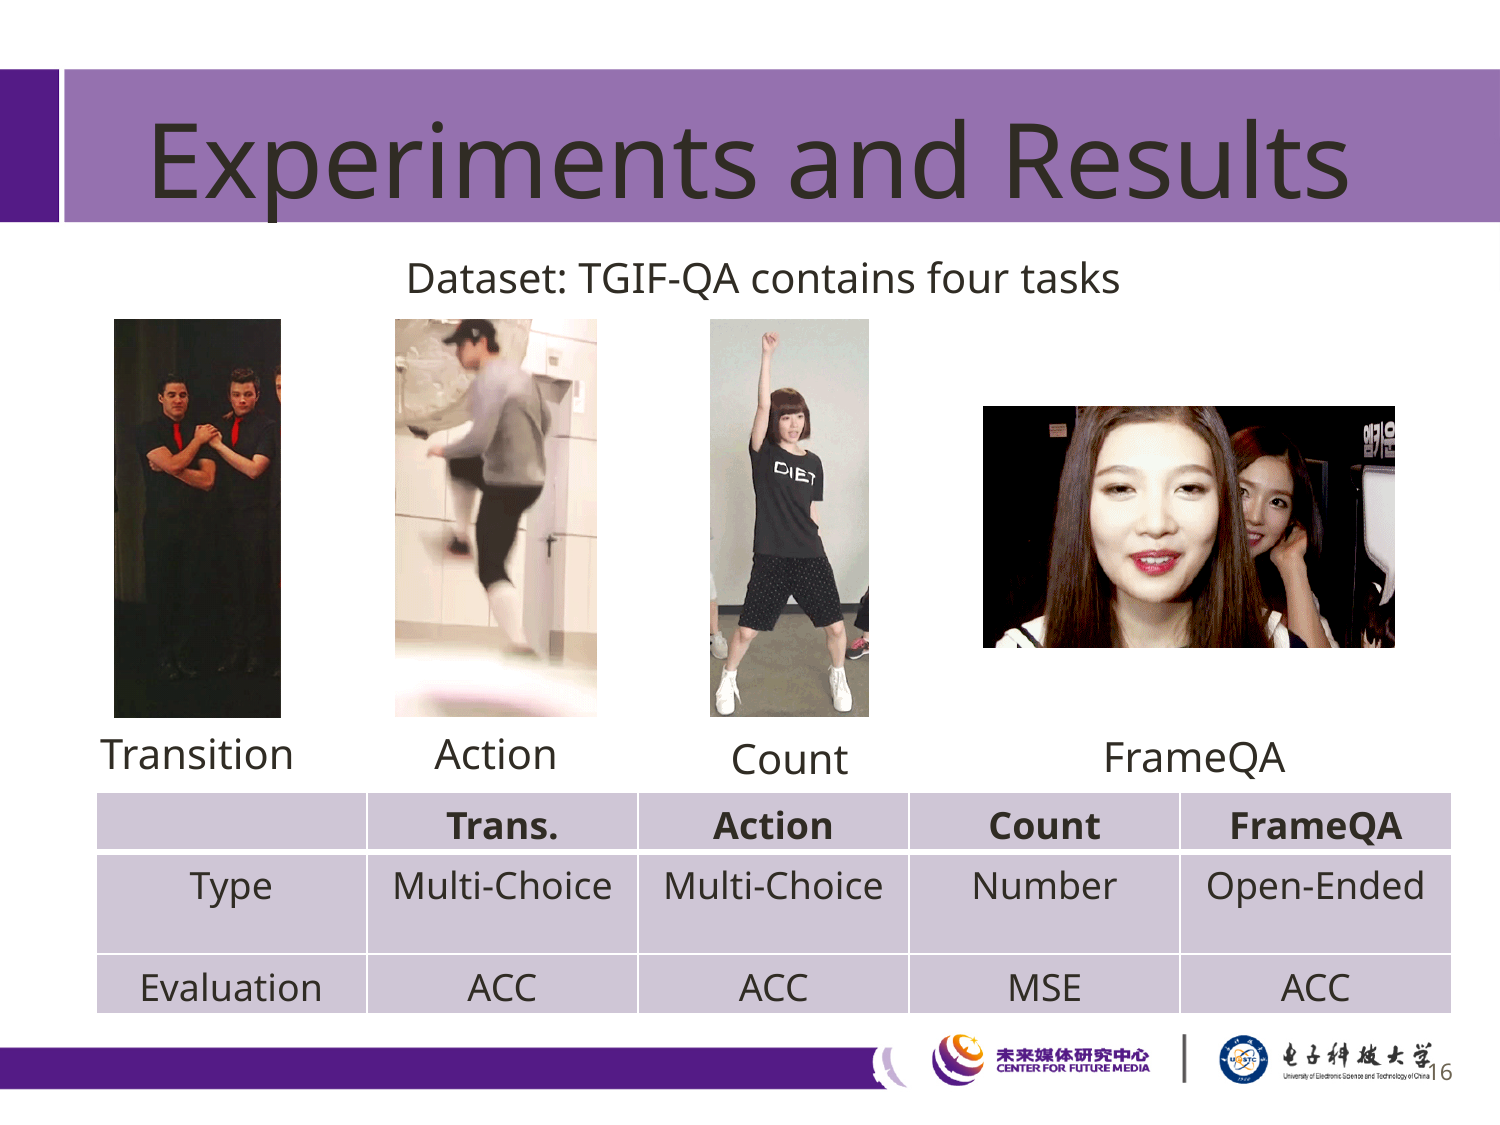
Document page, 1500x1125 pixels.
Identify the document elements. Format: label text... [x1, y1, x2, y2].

text_box Action [340, 720, 652, 786]
table_cell Evaluation [97, 955, 366, 1013]
text_box Transition [41, 720, 340, 786]
table_cell MSE [910, 955, 1179, 1013]
table_cell Number [910, 855, 1179, 953]
table_cell Multi-Choice [368, 855, 637, 953]
text_box Count [633, 725, 946, 791]
table_header [97, 793, 366, 849]
table_cell Multi-Choice [639, 855, 908, 953]
table_header FrameQA [1181, 793, 1451, 849]
table_header Count [910, 793, 1179, 849]
text_box FrameQA [1038, 723, 1351, 788]
table_cell ACC [639, 955, 908, 1013]
table_cell ACC [368, 955, 637, 1013]
text_box Dataset: TGIF-QA contains four tasks [368, 244, 1159, 310]
table_header Trans. [368, 793, 637, 849]
picture [0, 0, 1500, 1125]
table_header Action [639, 793, 908, 849]
slide_number 16 [1118, 1042, 1469, 1103]
title Experiments and Results [81, 0, 1419, 227]
table_cell ACC [1181, 955, 1451, 1013]
table_cell Open-Ended [1181, 855, 1451, 953]
table_cell Type [97, 855, 366, 953]
